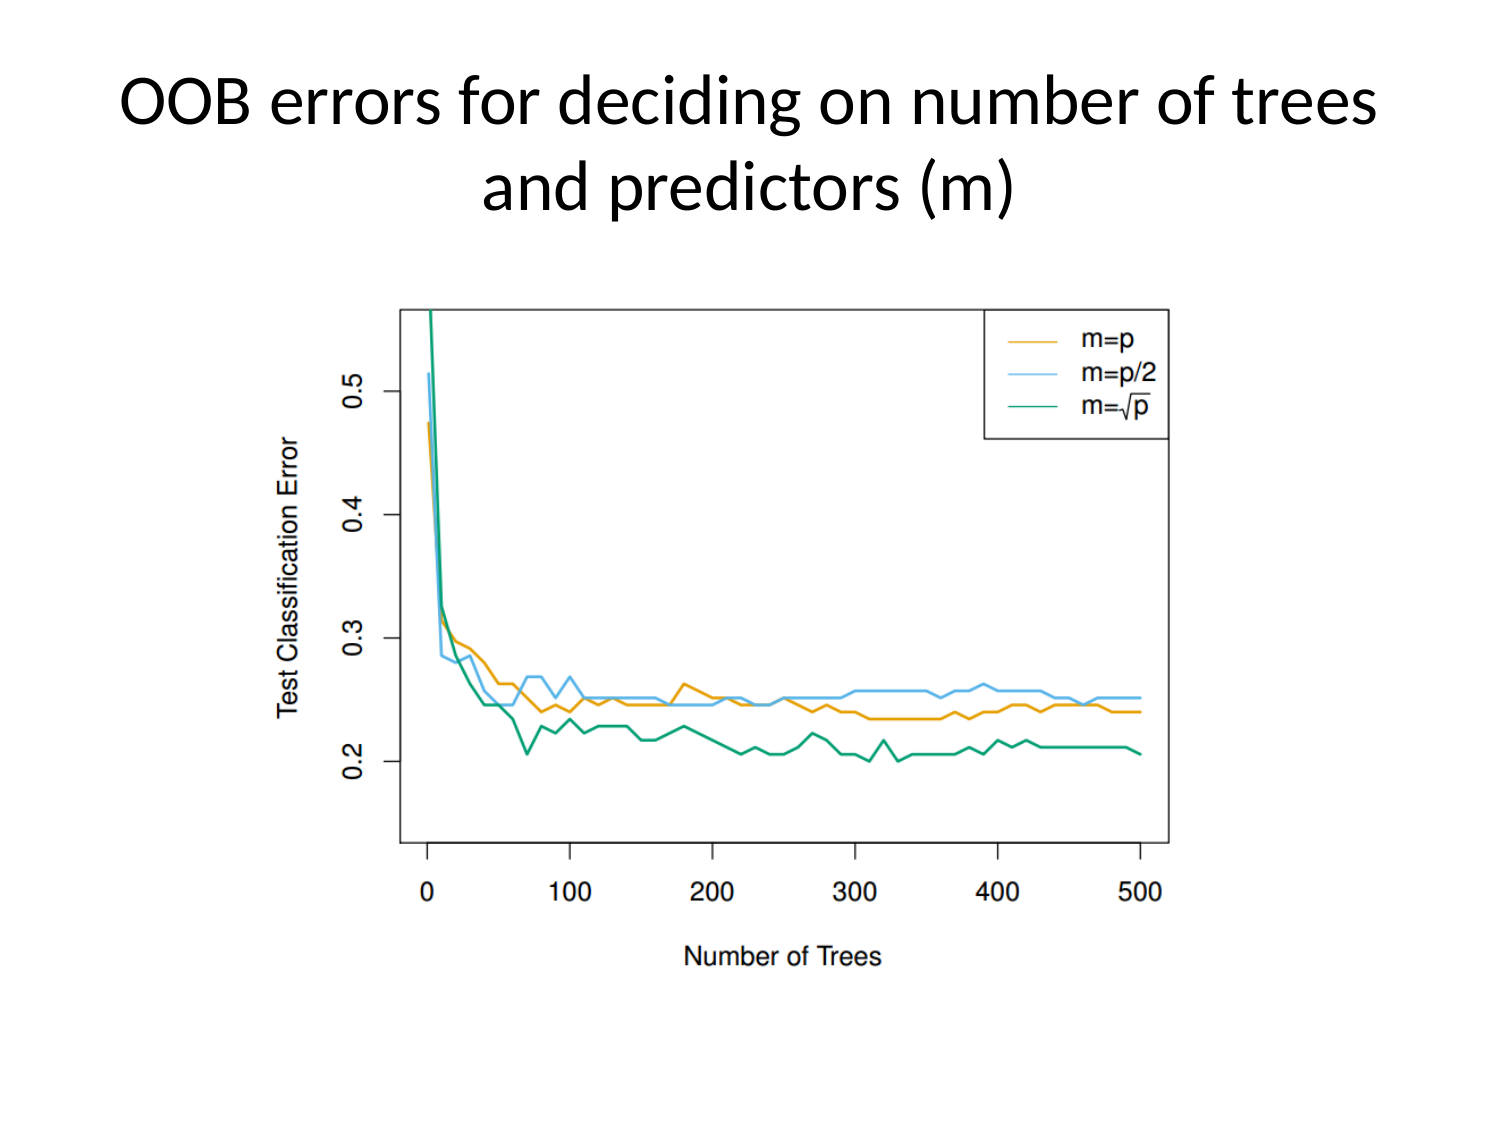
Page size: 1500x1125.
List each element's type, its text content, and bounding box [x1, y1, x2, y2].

title OOB errors for deciding on number of trees and predictors (m) [75, 45, 1425, 233]
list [268, 262, 1232, 1006]
